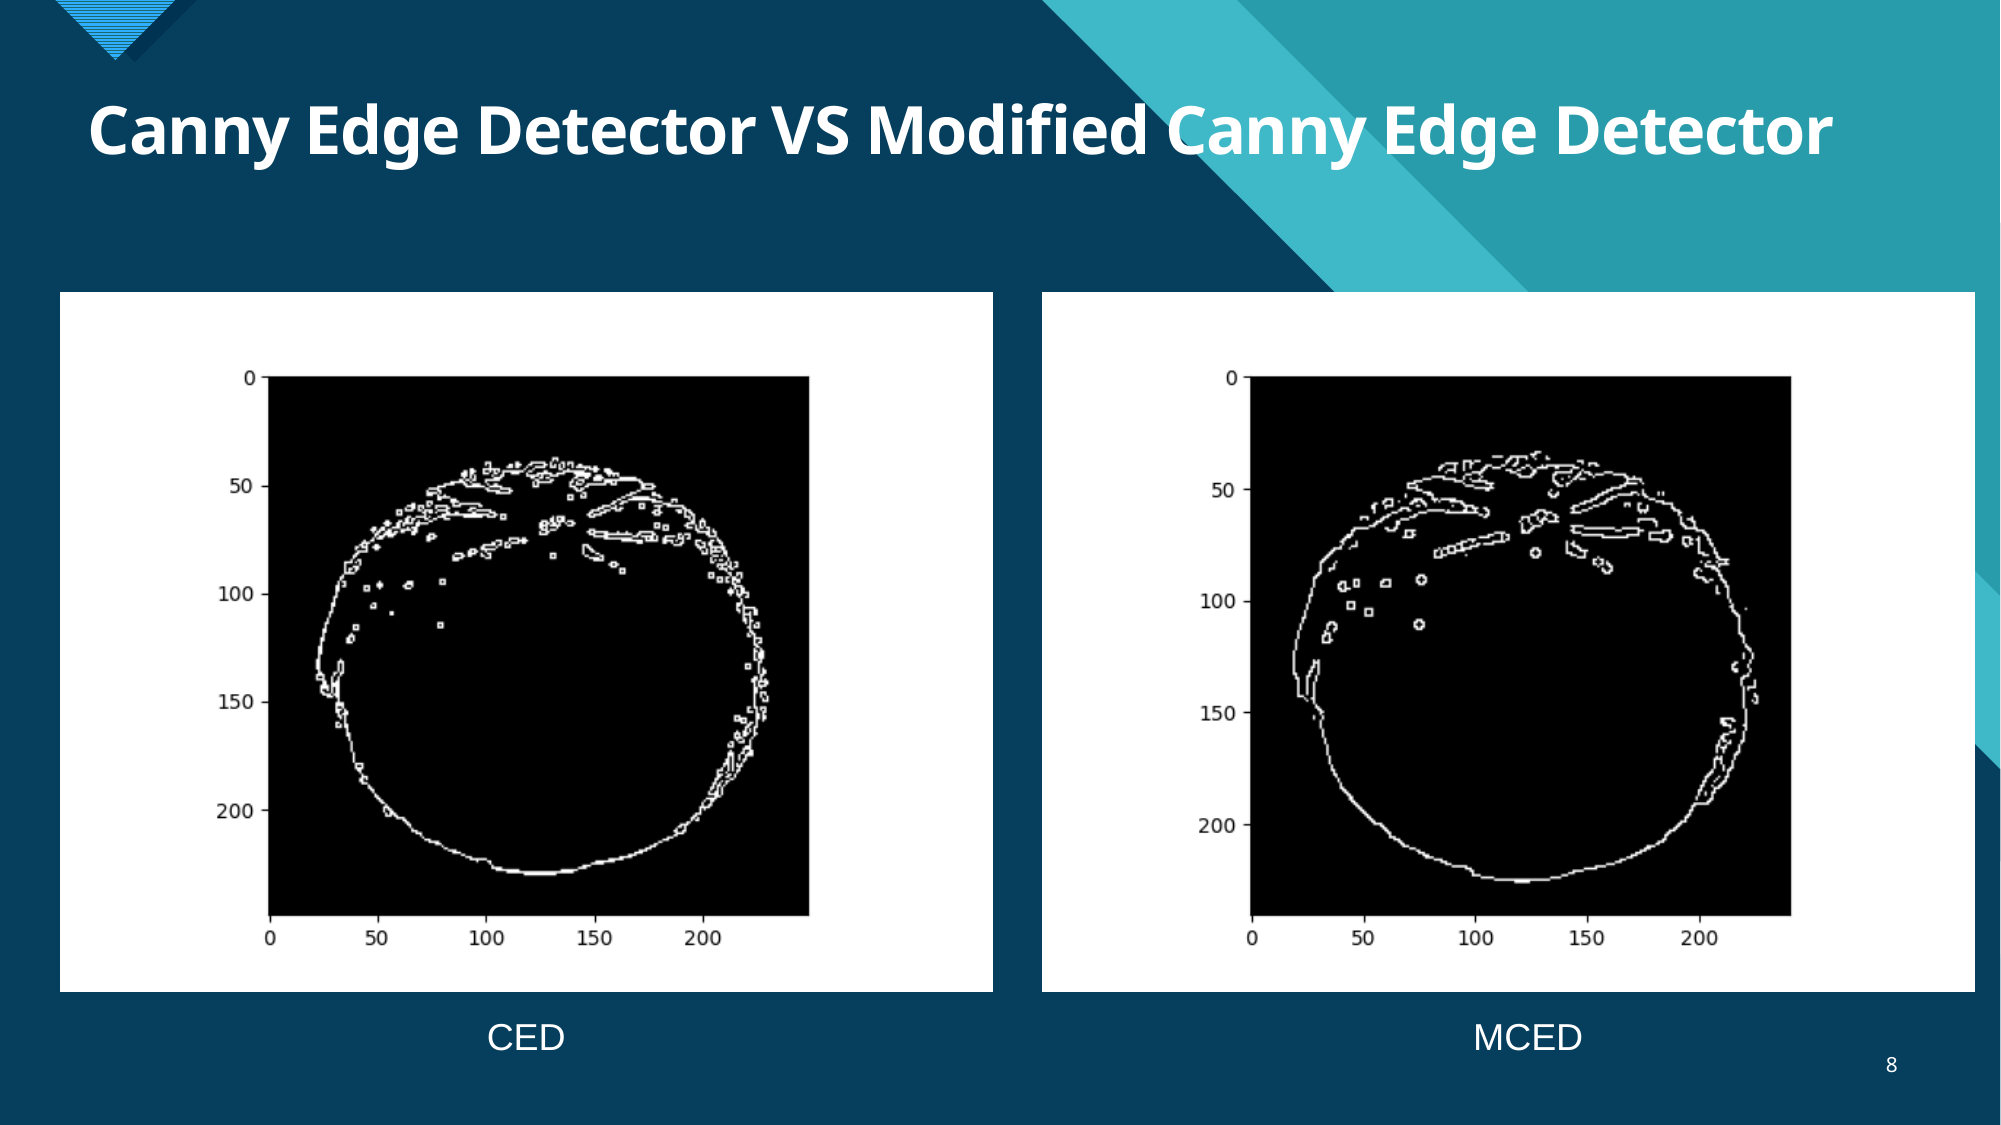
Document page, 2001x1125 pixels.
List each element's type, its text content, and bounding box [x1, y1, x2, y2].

text_box CED [472, 1005, 581, 1066]
text_box MCED [1458, 1005, 1599, 1065]
slide_number 8 [1845, 1035, 1913, 1096]
picture [1043, 291, 1975, 991]
title Canny Edge Detector VS Modified Canny Edge Detector [72, 89, 1913, 177]
picture [61, 293, 992, 991]
